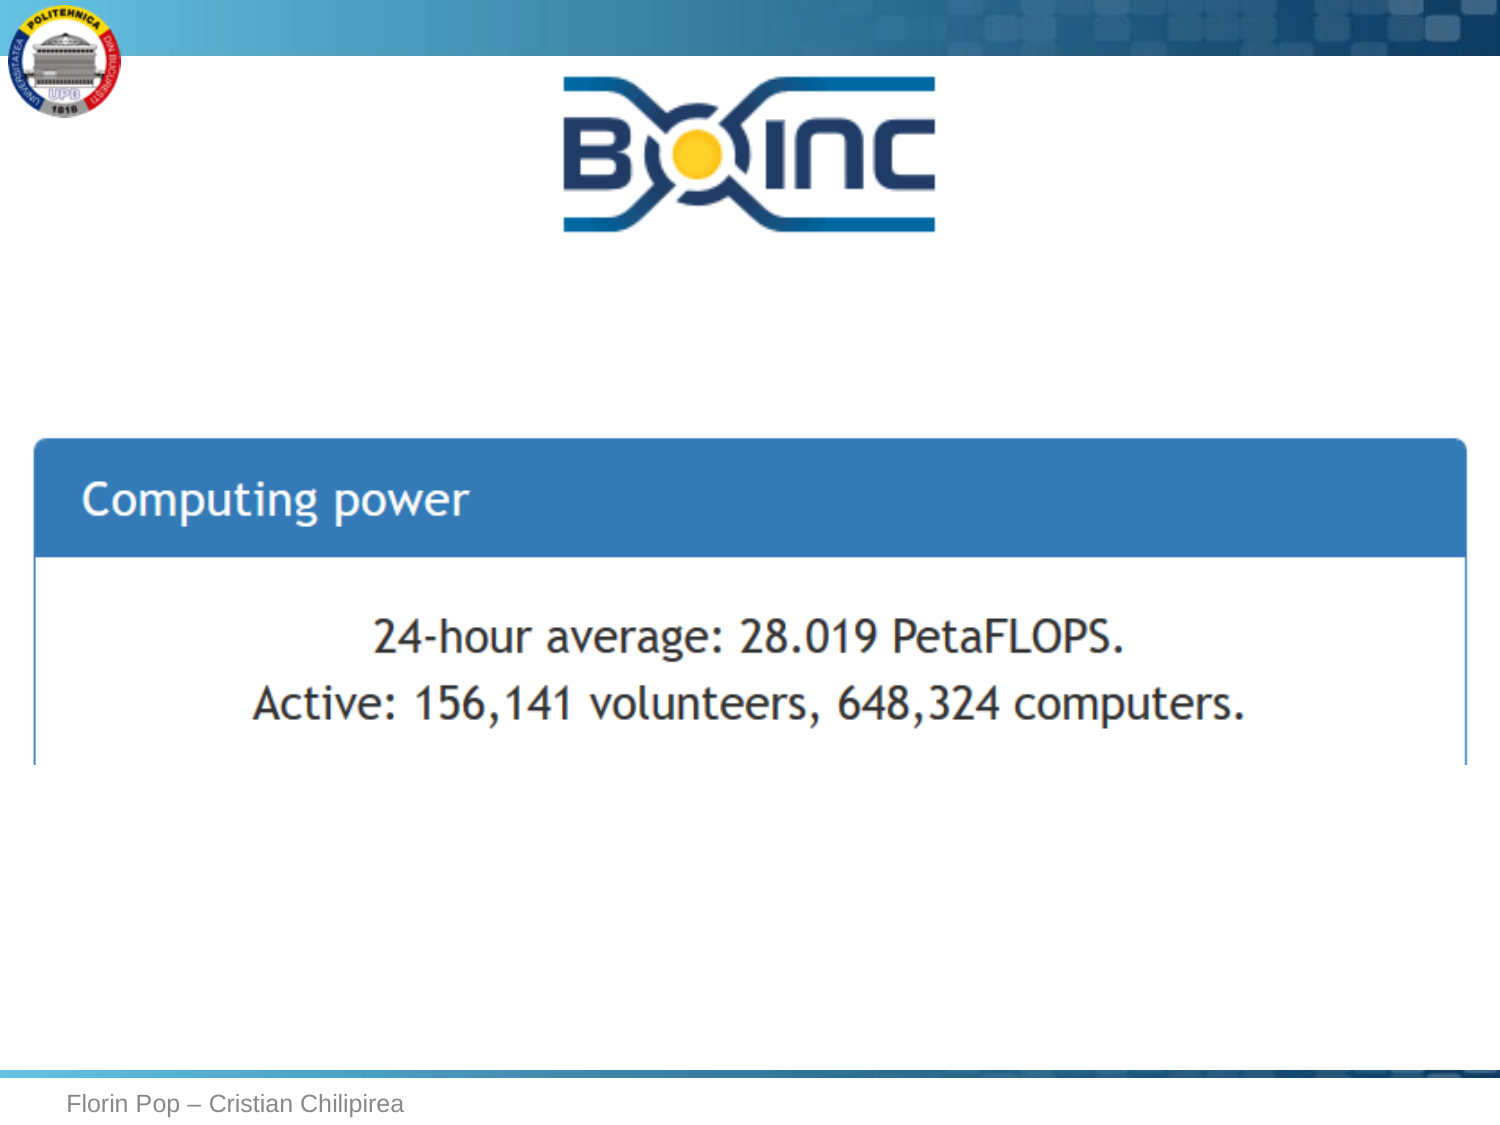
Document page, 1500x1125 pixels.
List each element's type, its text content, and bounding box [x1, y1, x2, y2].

picture [0, 0, 1500, 118]
picture [555, 68, 945, 242]
picture [0, 1070, 1500, 1078]
footer Florin Pop – Cristian Chilipirea [51, 1083, 1157, 1125]
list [0, 417, 1497, 766]
